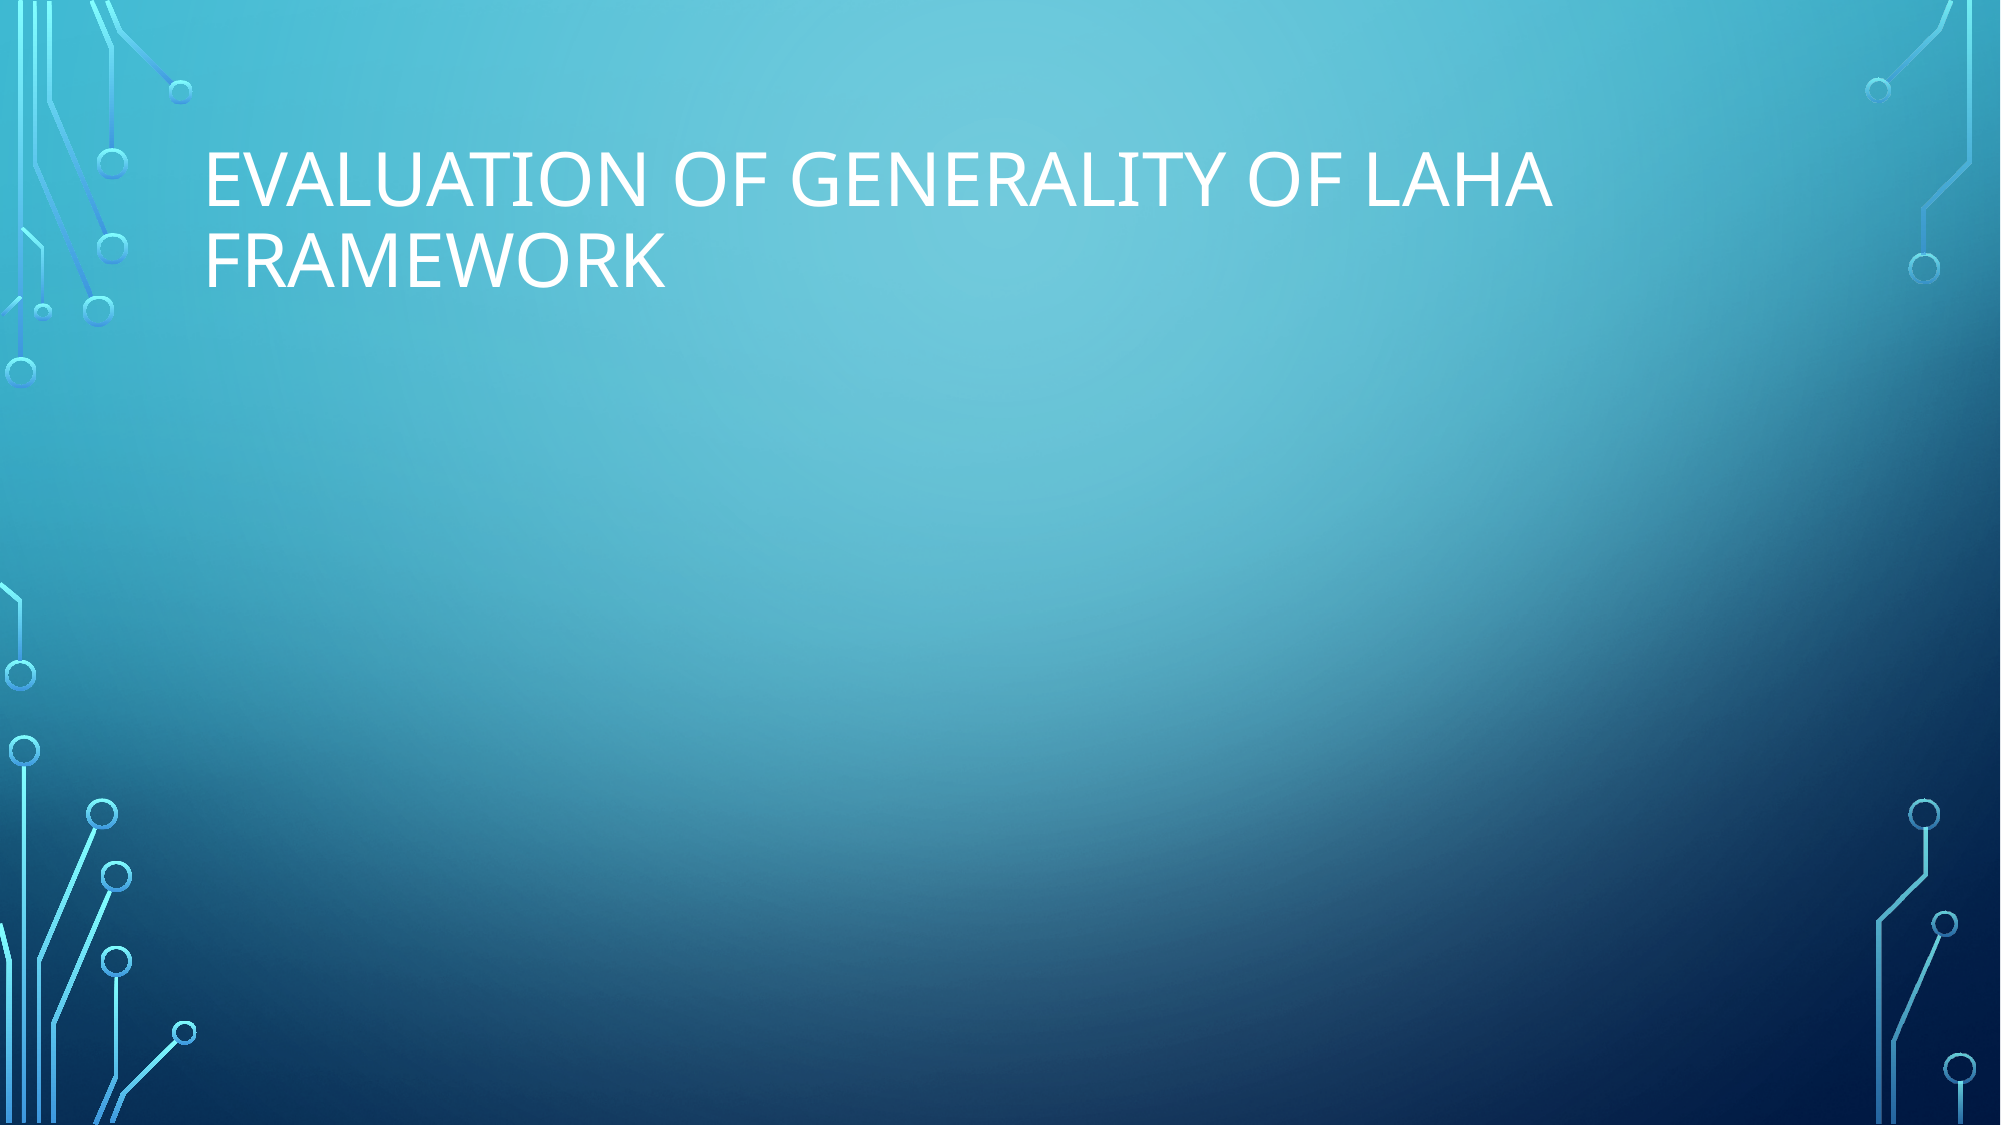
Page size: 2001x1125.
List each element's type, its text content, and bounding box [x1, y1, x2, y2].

title Evaluation of generality of laha framework [187, 101, 1813, 344]
